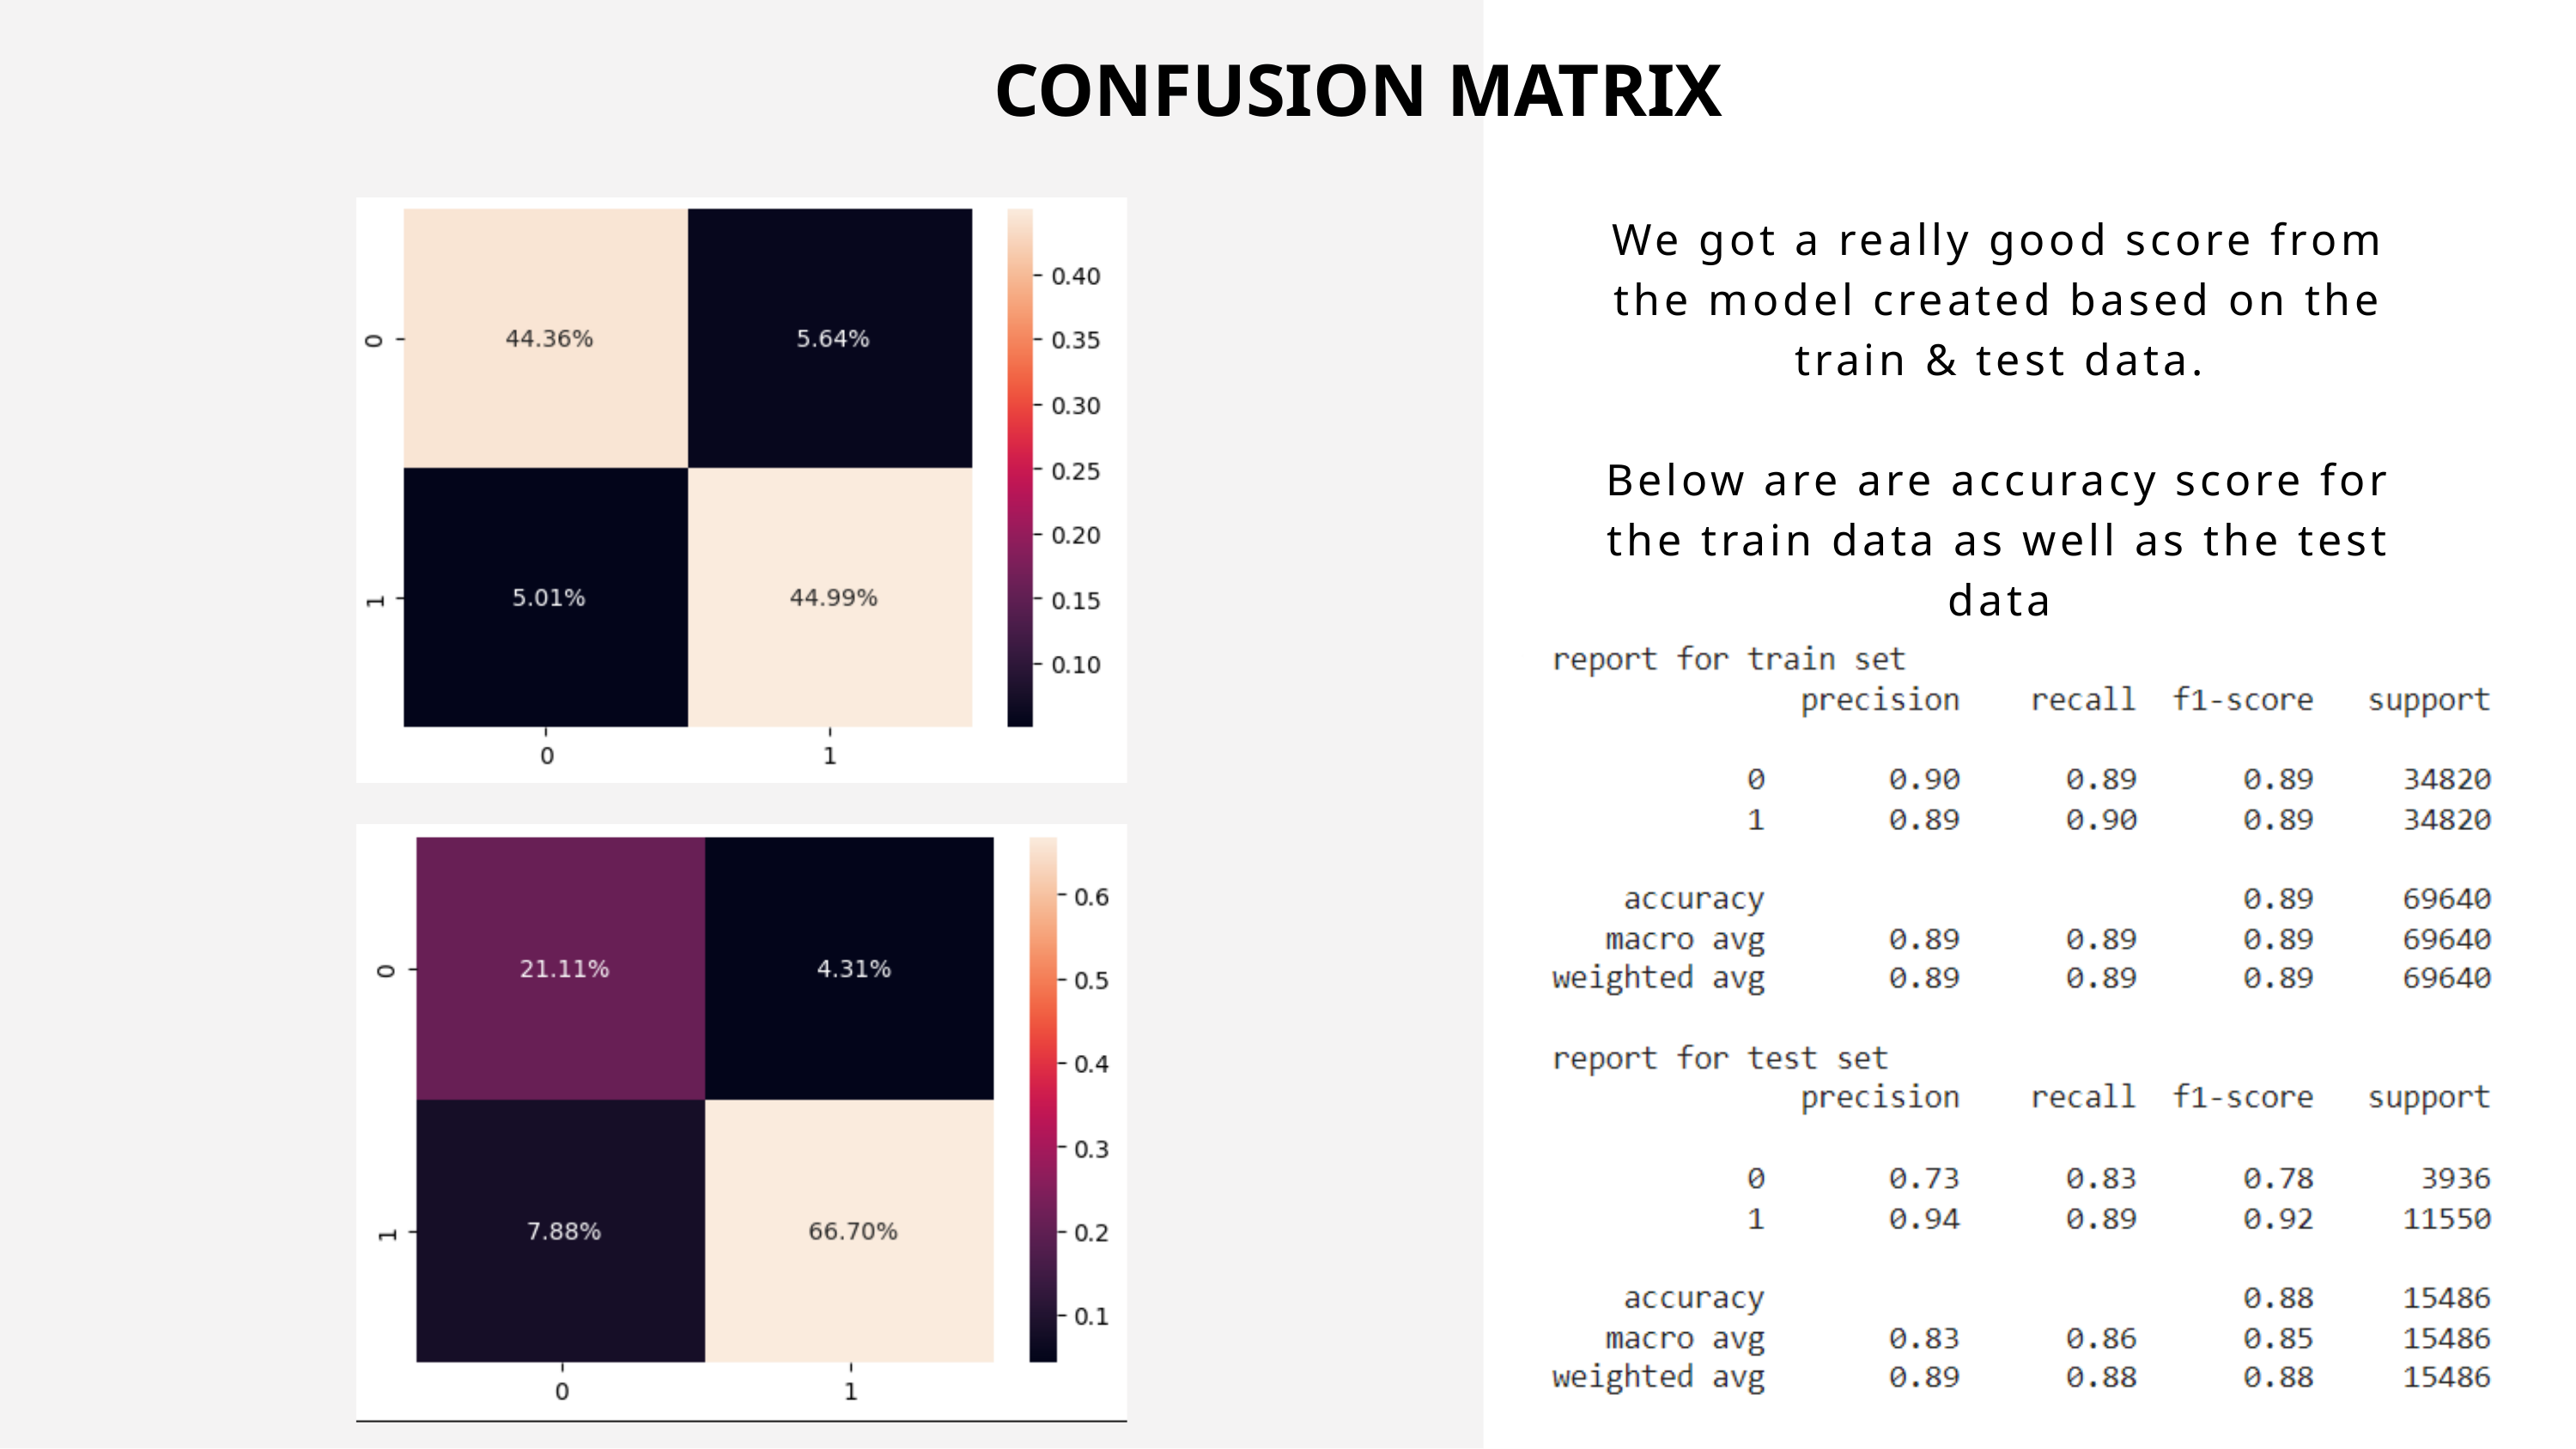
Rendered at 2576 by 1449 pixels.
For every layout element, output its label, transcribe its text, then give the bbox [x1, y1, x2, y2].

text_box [0, 0, 1484, 1449]
text_box CONFUSION MATRIX [1488, 30, 2413, 130]
text_box We got a really good score from the model created based on the train & test data. Below are are accuracy score for the train data as well as the test data [1567, 203, 2432, 625]
text_box [1522, 637, 2530, 1422]
